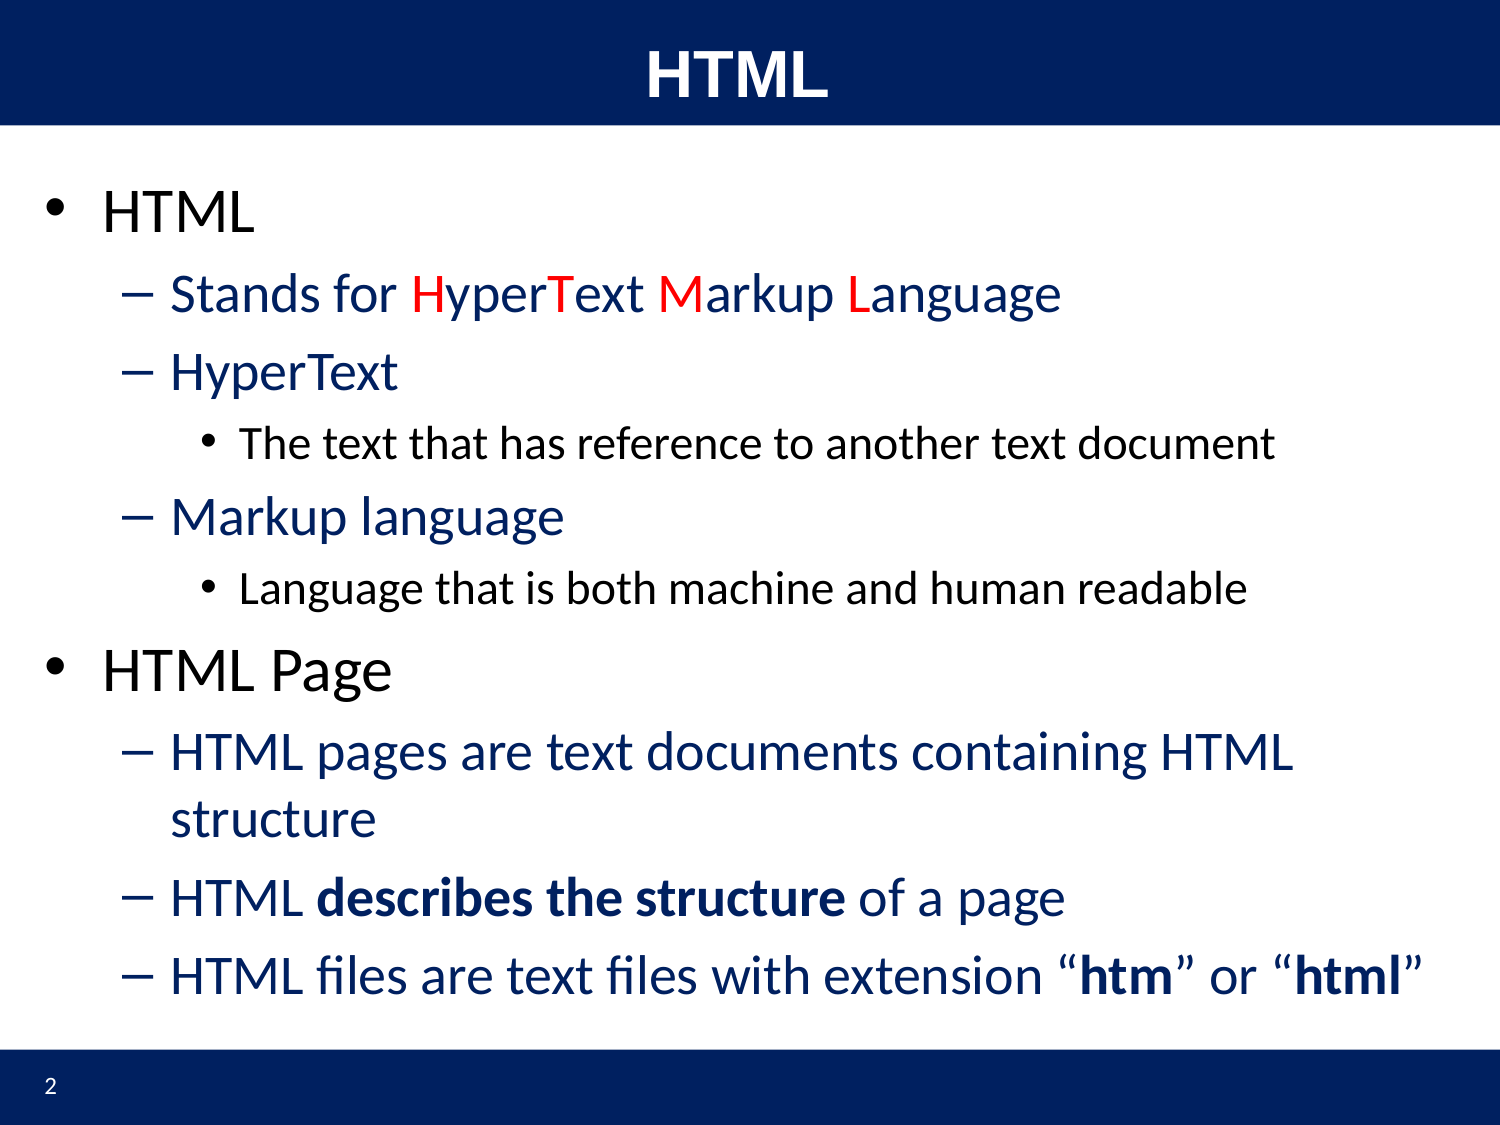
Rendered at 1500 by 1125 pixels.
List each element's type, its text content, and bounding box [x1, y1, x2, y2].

list HTML Stands for HyperText Markup Language HyperText The text that has reference to another text document Markup language Language that is both machine and human readable HTML Page HTML pages are text documents containing HTML structure HTML describes the structure of a page HTML files are text files with extension “htm” or “html” [29, 160, 1450, 1035]
slide_number 2 [29, 1054, 380, 1115]
title HTML [29, 30, 1447, 111]
